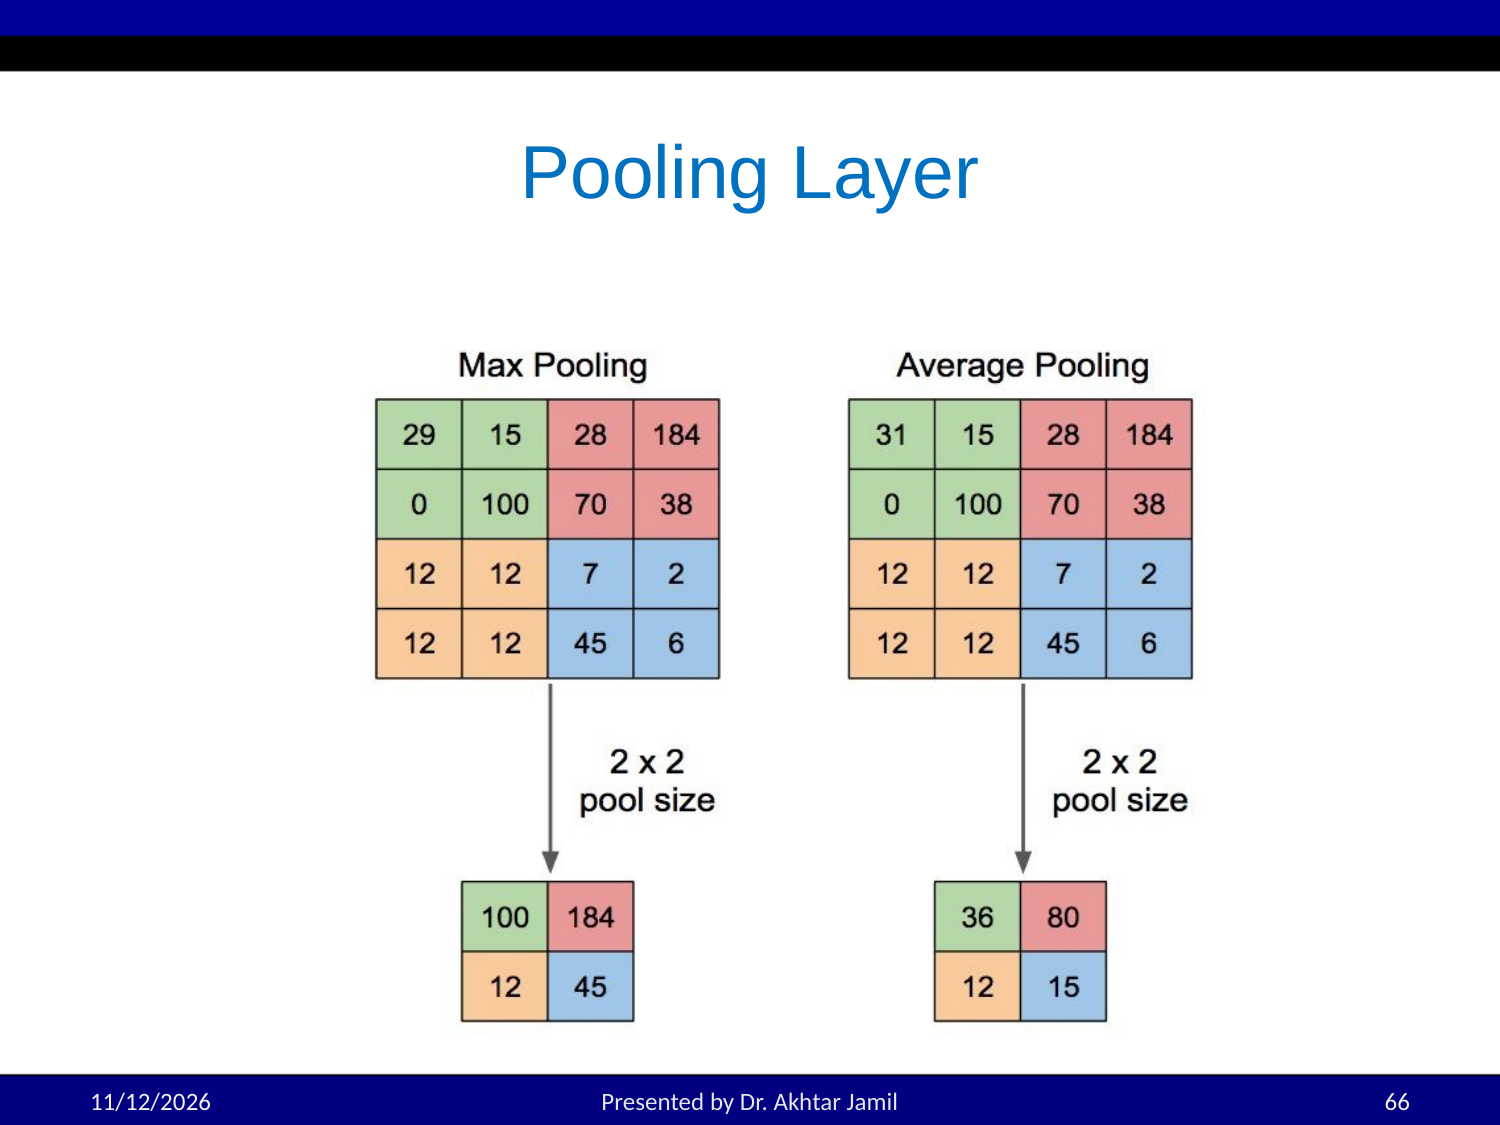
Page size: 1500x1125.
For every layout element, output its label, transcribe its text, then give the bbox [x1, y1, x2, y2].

text_box [362, 349, 1206, 1035]
picture [0, 0, 1500, 1125]
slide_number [75, 1062, 425, 1125]
title Pooling Layer [75, 99, 1425, 238]
footer Presented by Dr. Akhtar Jamil [512, 1062, 988, 1125]
slide_number 66 [1074, 1062, 1425, 1125]
